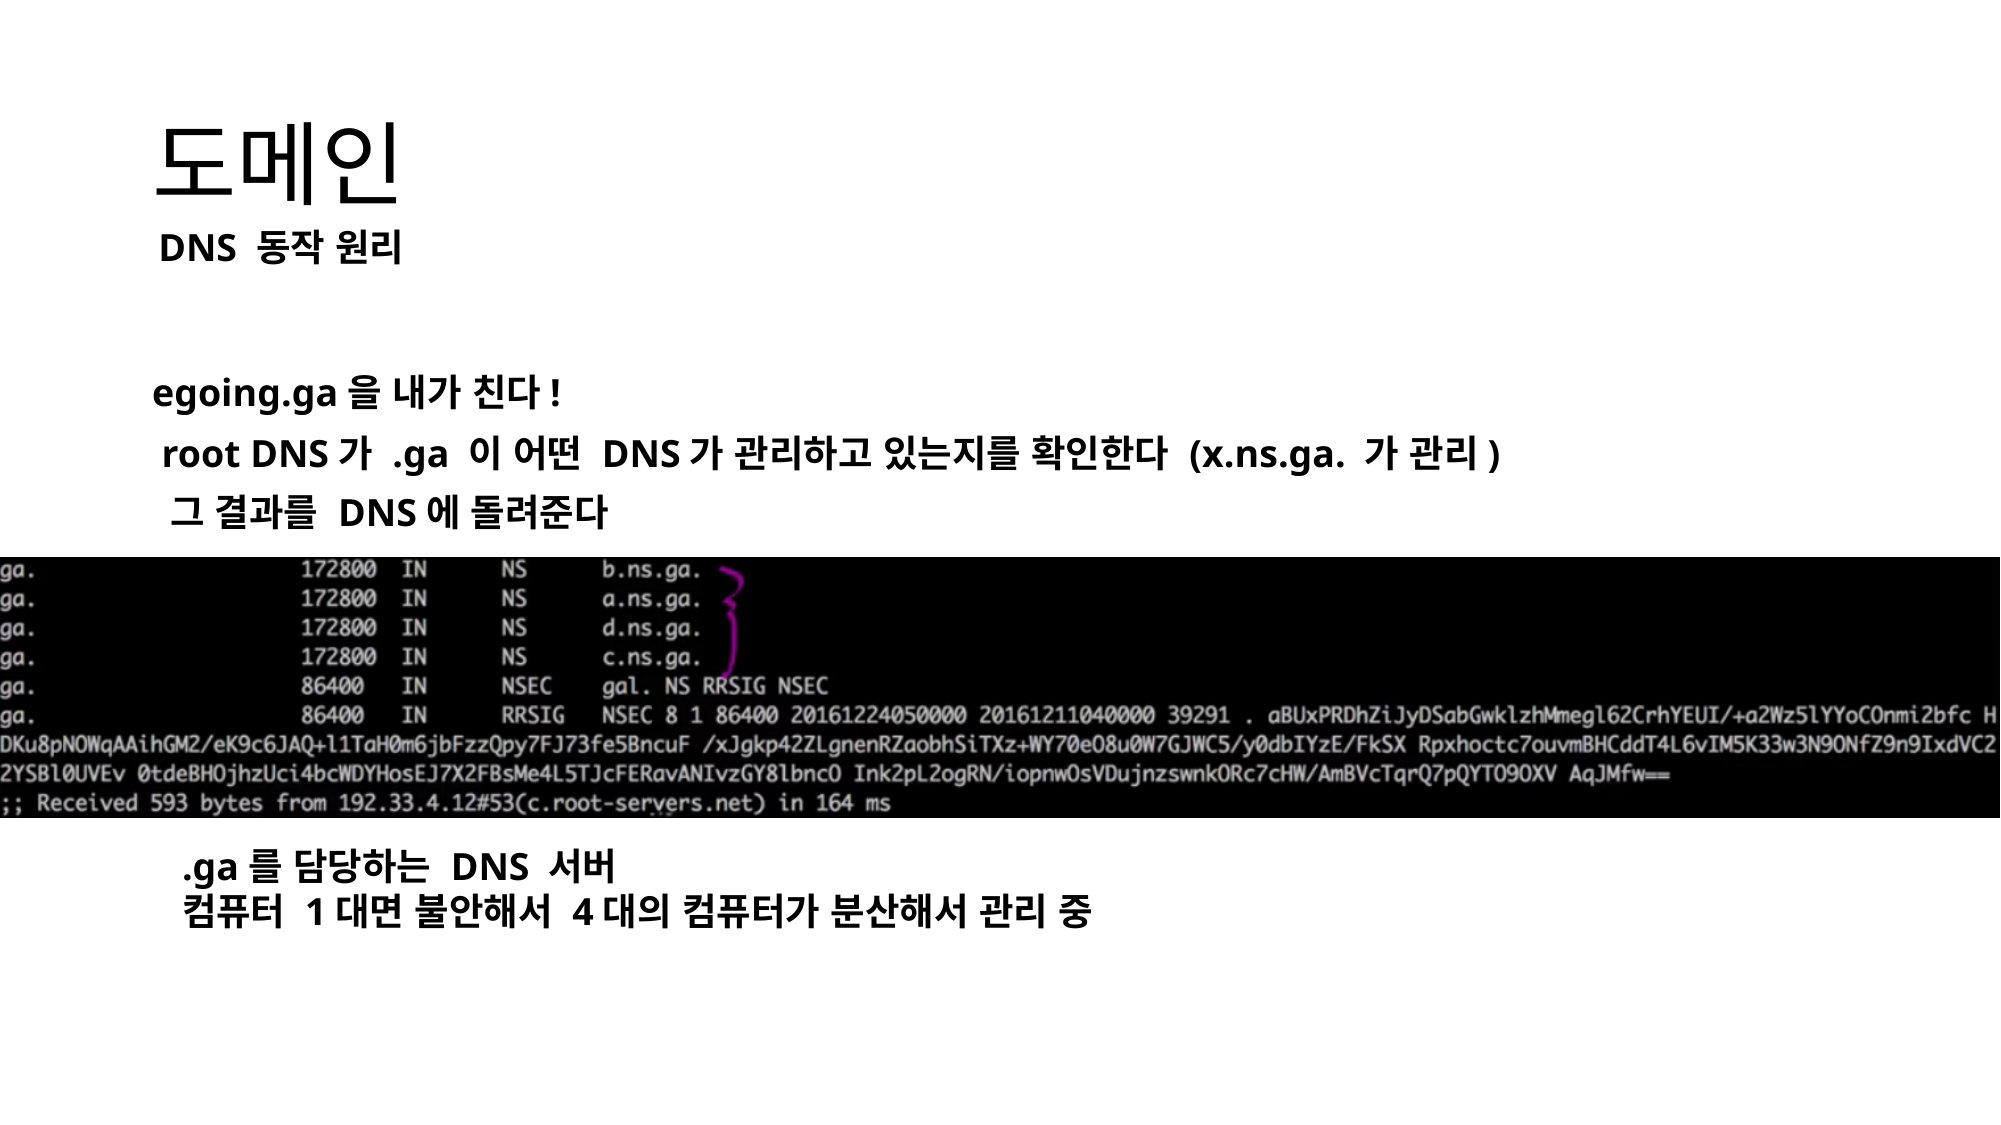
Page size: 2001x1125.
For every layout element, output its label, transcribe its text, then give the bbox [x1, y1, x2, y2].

picture [0, 557, 2000, 818]
text_box 그 결과를 DNS에 돌려준다 [155, 481, 624, 542]
title 도메인 [137, 59, 1863, 278]
text_box root DNS가 .ga 이 어떤 DNS가 관리하고 있는지를 확인한다 (x.ns.ga. 가 관리) [146, 422, 1516, 483]
text_box DNS 동작 원리 [143, 216, 420, 277]
text_box .ga를 담당하는 DNS 서버 컴퓨터 1대면 불안해서 4대의 컴퓨터가 분산해서 관리 중 [167, 835, 1109, 941]
text_box egoing.ga을 내가 친다! [137, 361, 576, 422]
